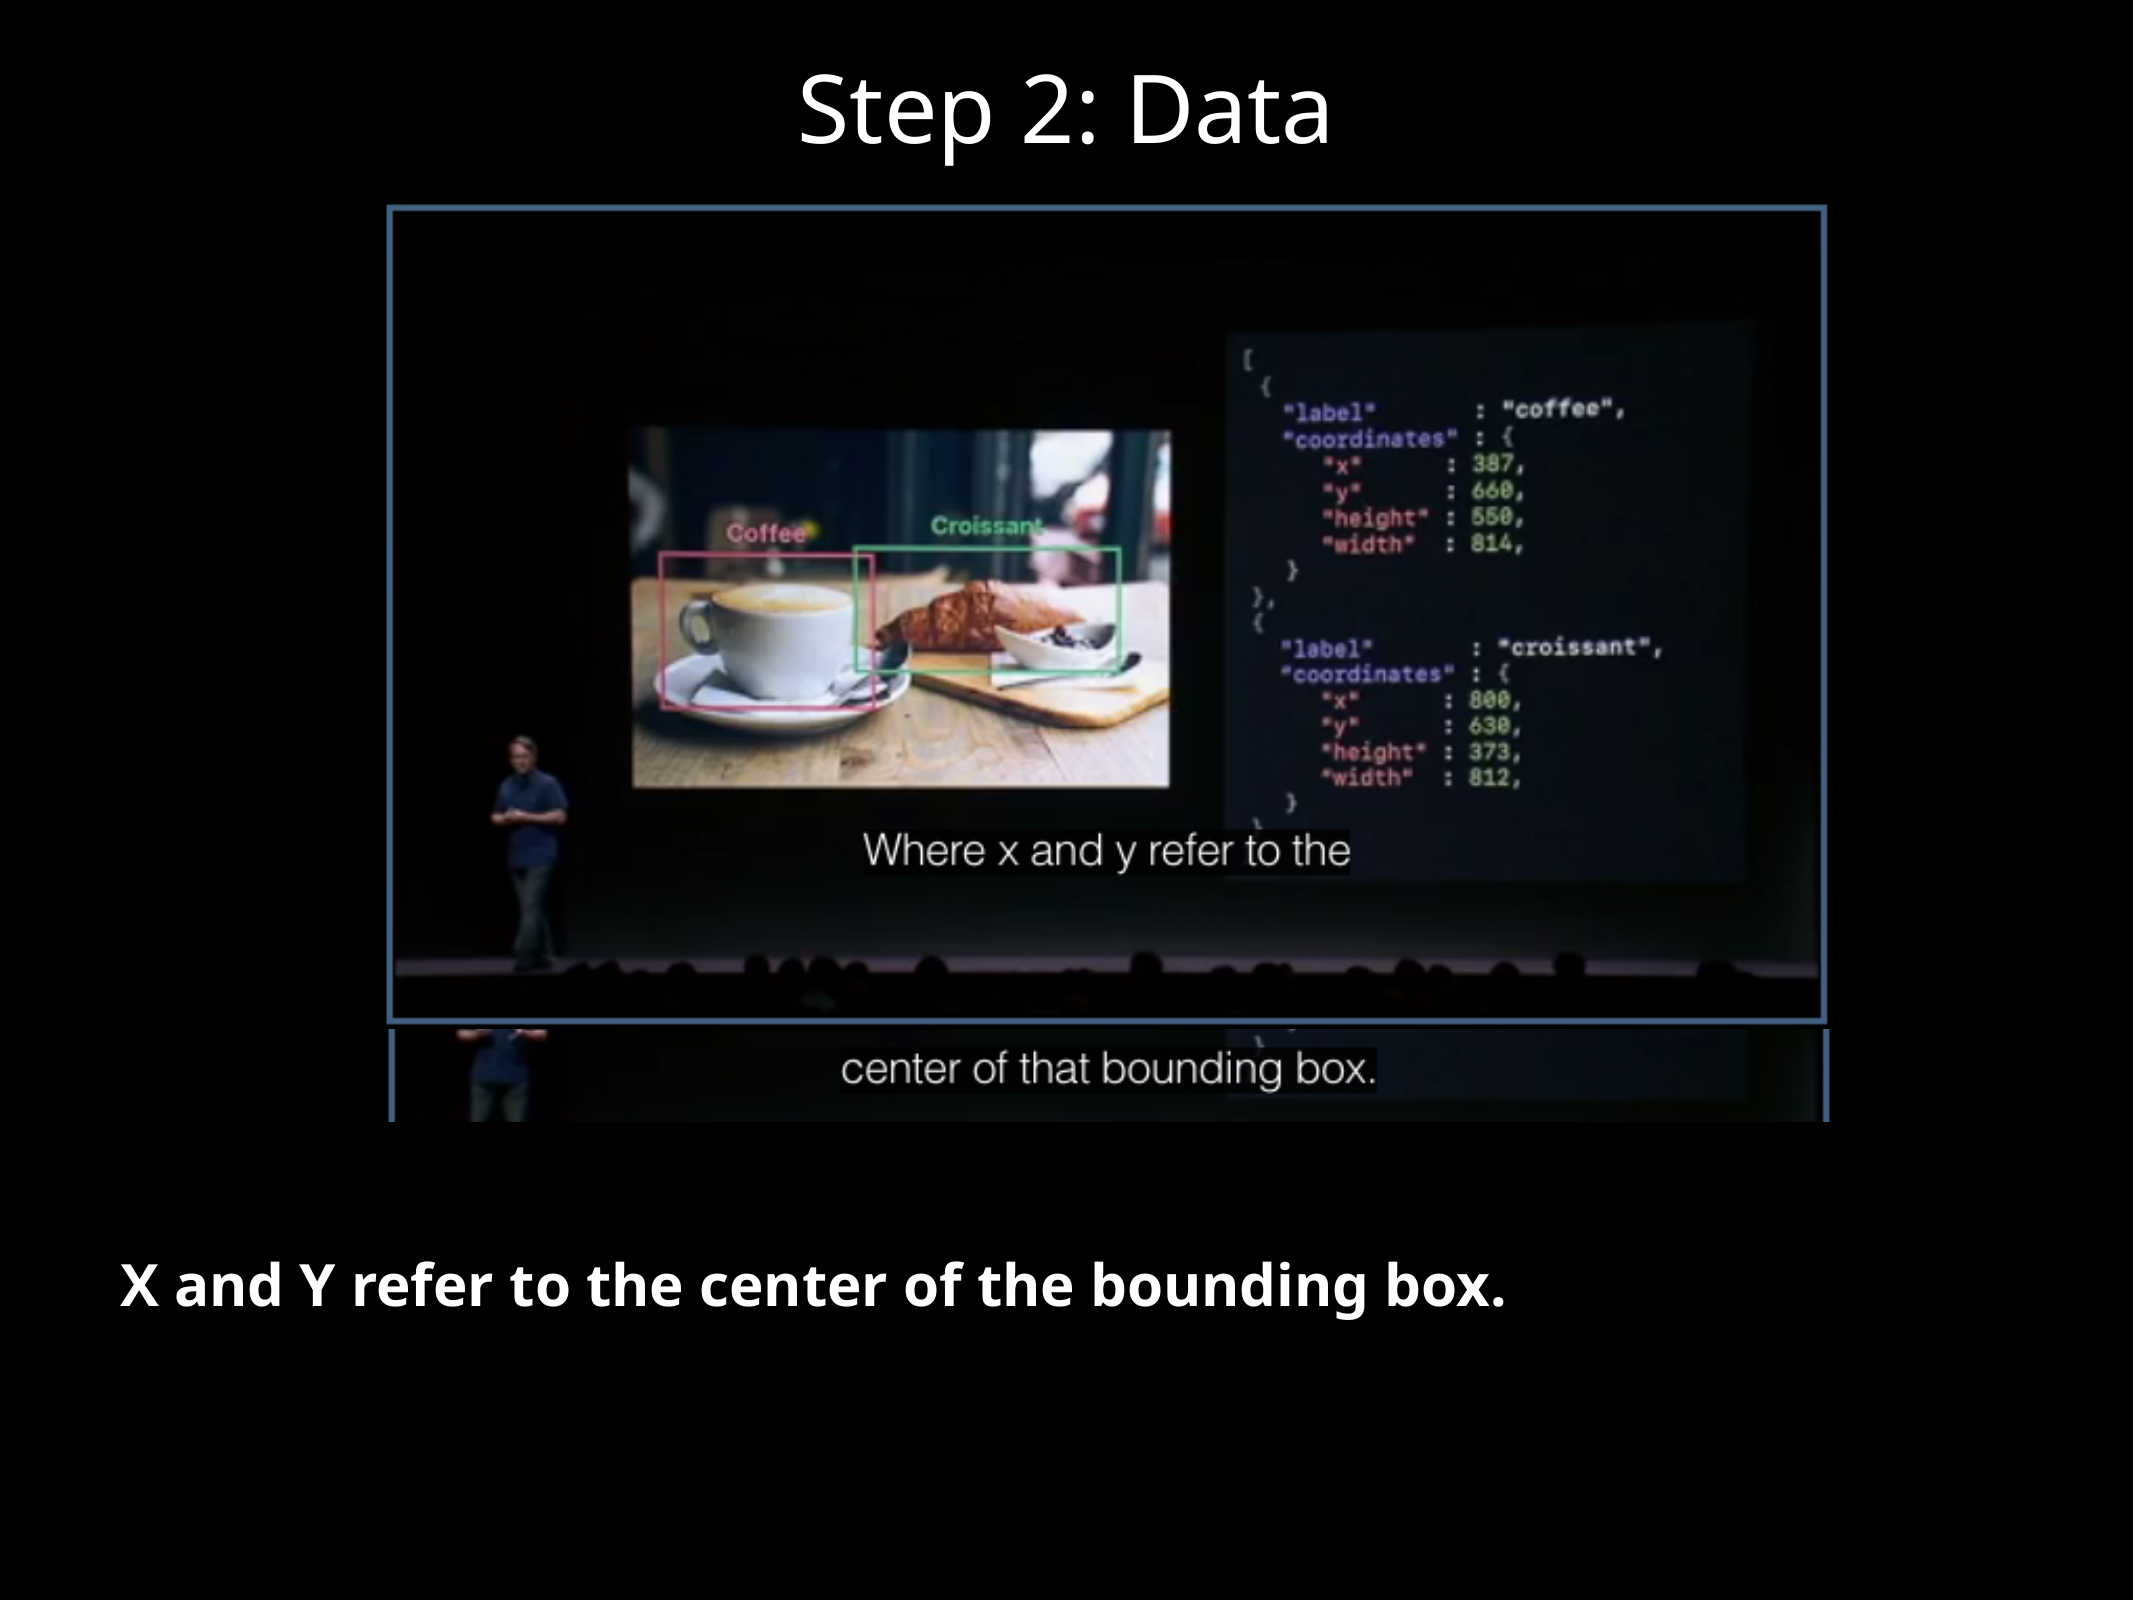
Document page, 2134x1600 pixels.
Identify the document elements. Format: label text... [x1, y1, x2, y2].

text_box X and Y refer to the center of the bounding box. [112, 1240, 2022, 1327]
title Step 2: Data [155, 41, 1978, 171]
picture [384, 201, 1835, 1123]
